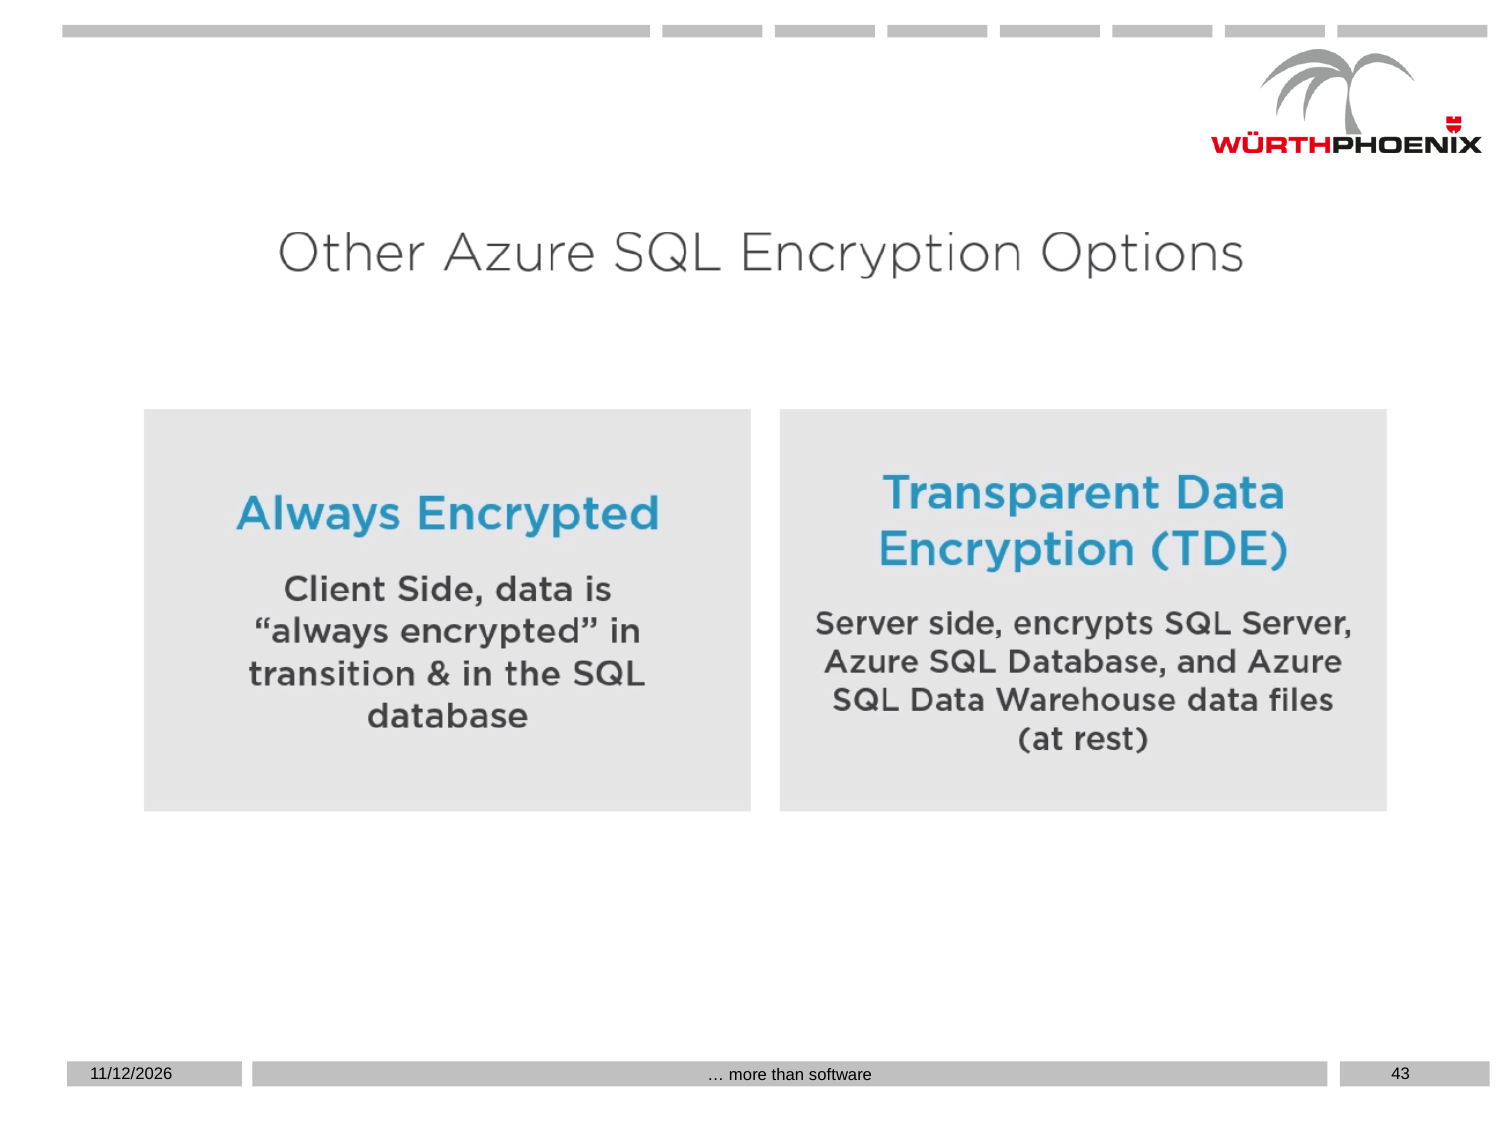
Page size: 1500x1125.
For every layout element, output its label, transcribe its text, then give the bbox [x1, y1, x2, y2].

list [109, 187, 1417, 863]
picture [1211, 49, 1482, 153]
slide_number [75, 1042, 425, 1103]
slide_number 43 [1074, 1042, 1425, 1103]
